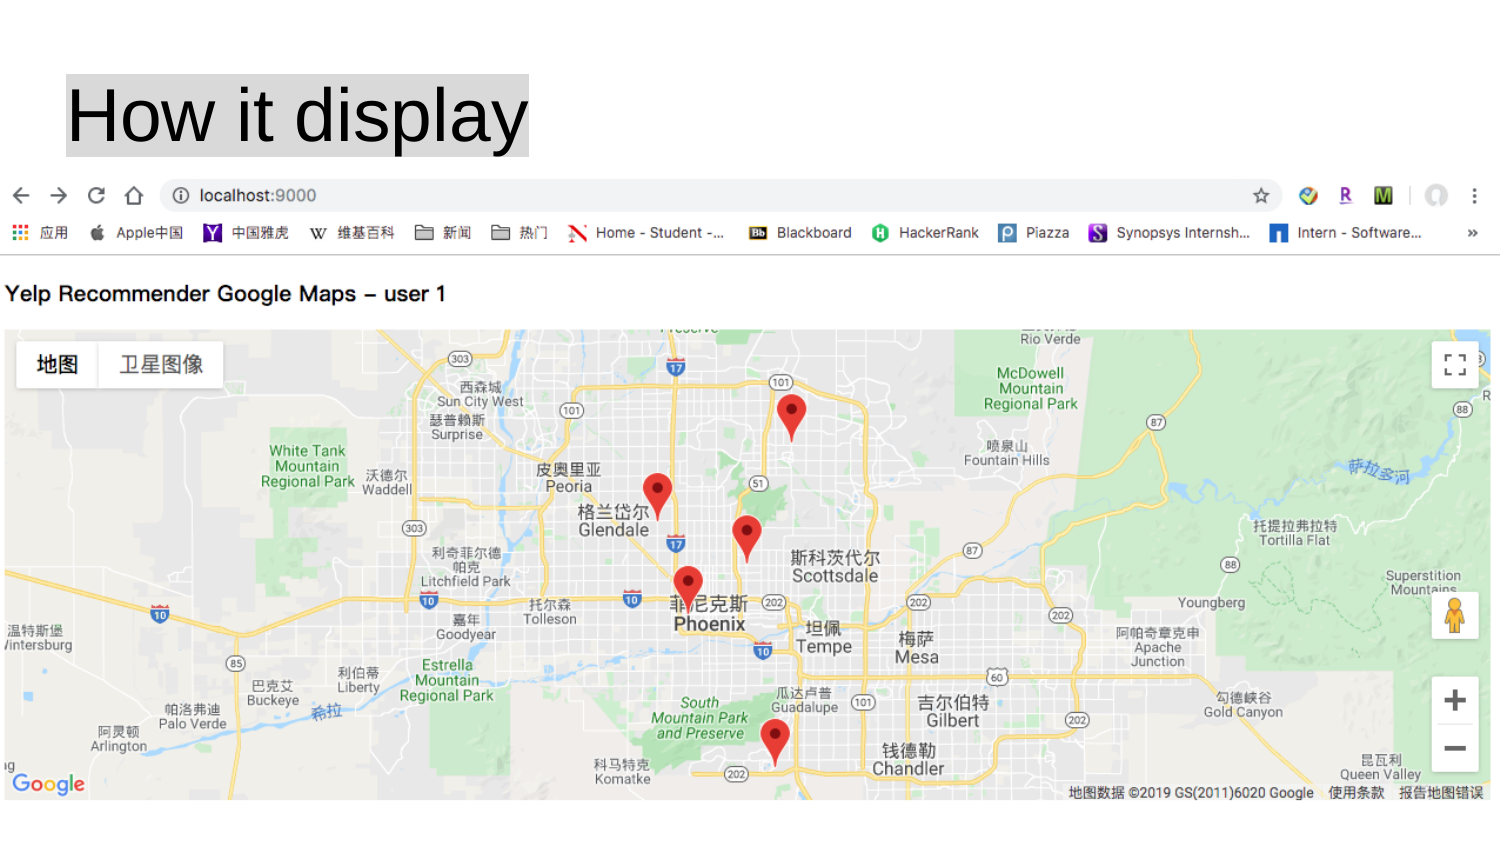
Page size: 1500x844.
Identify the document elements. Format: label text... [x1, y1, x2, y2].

title How it display [51, 51, 1449, 146]
picture [0, 178, 1500, 819]
